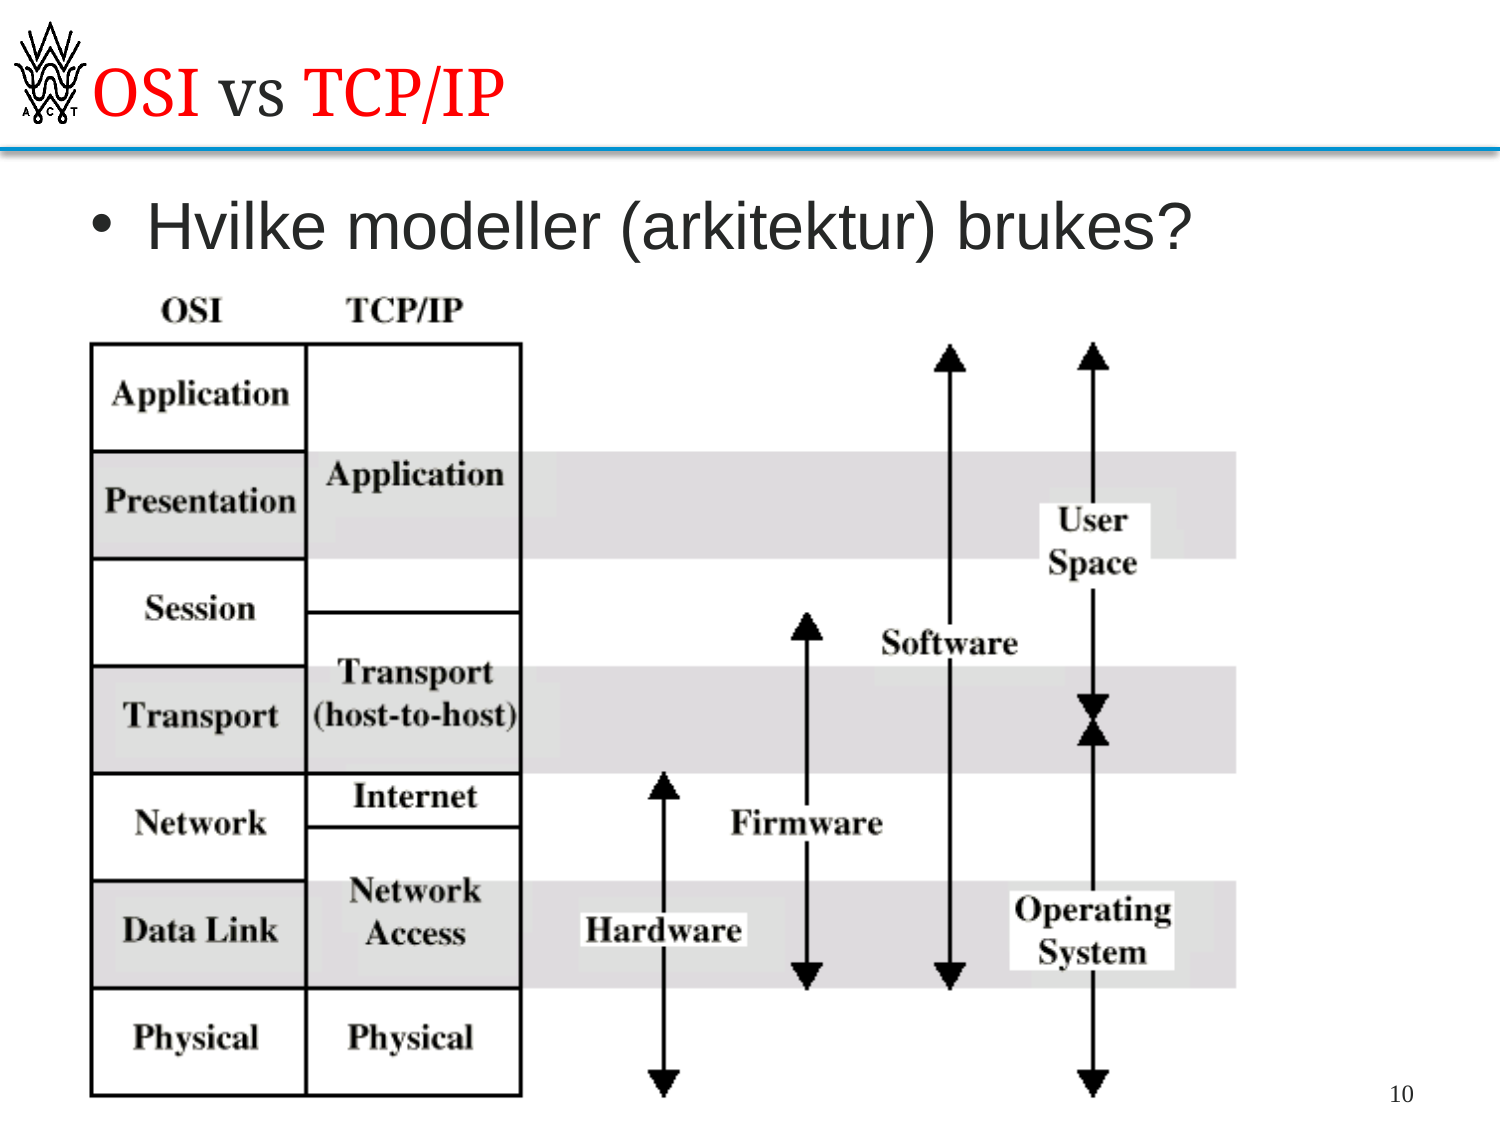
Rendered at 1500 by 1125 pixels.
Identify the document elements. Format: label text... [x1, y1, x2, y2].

picture [88, 287, 1338, 1114]
picture [0, 0, 113, 146]
title OSI vs TCP/IP [76, 42, 1463, 138]
list Hvilke modeller (arkitektur) brukes? [74, 174, 1463, 287]
slide_number 10 [1351, 1062, 1430, 1123]
